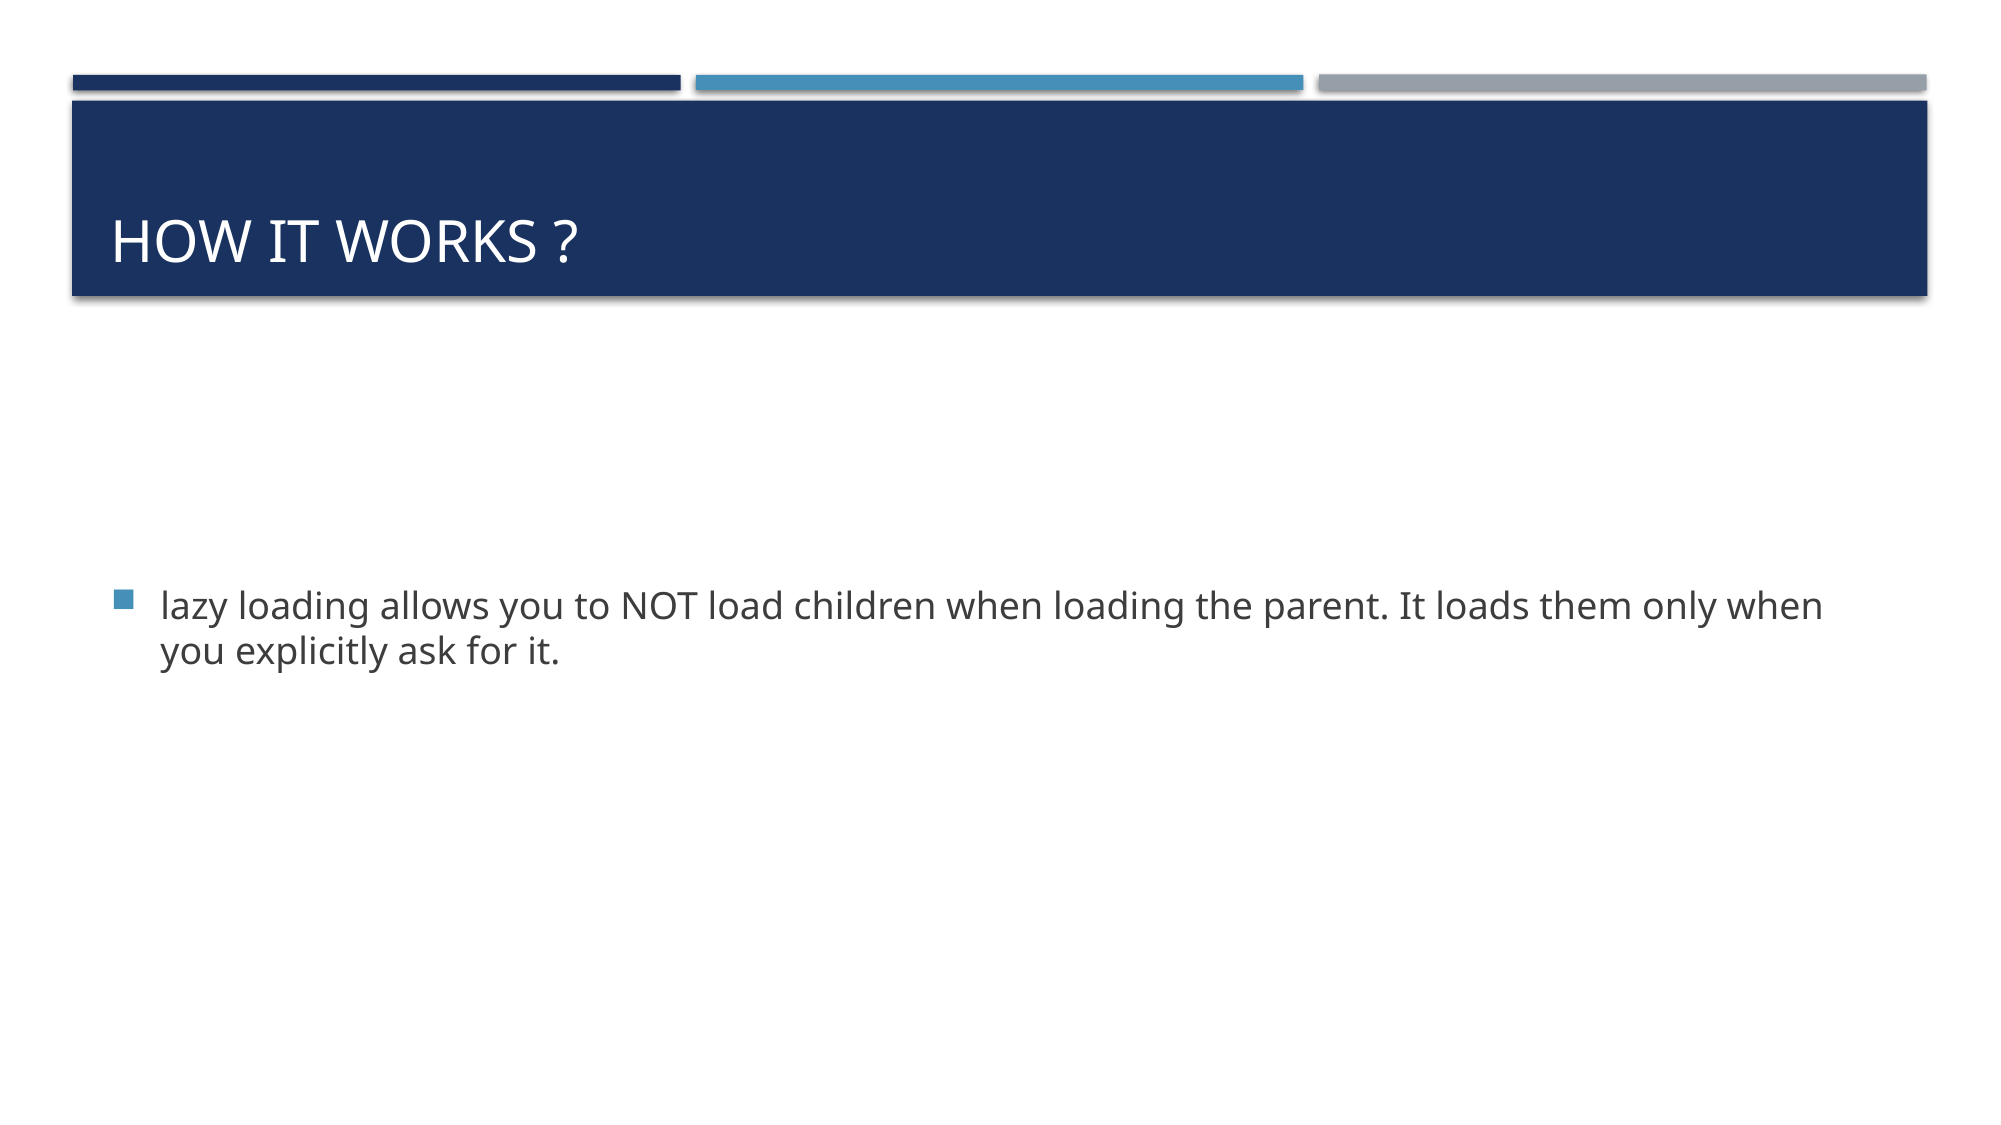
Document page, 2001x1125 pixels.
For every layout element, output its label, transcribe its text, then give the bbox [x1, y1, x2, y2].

title How it works ? [95, 115, 1905, 282]
list lazy loading allows you to NOT load children when loading the parent. It loads them only when you explicitly ask for it. [95, 357, 1905, 962]
